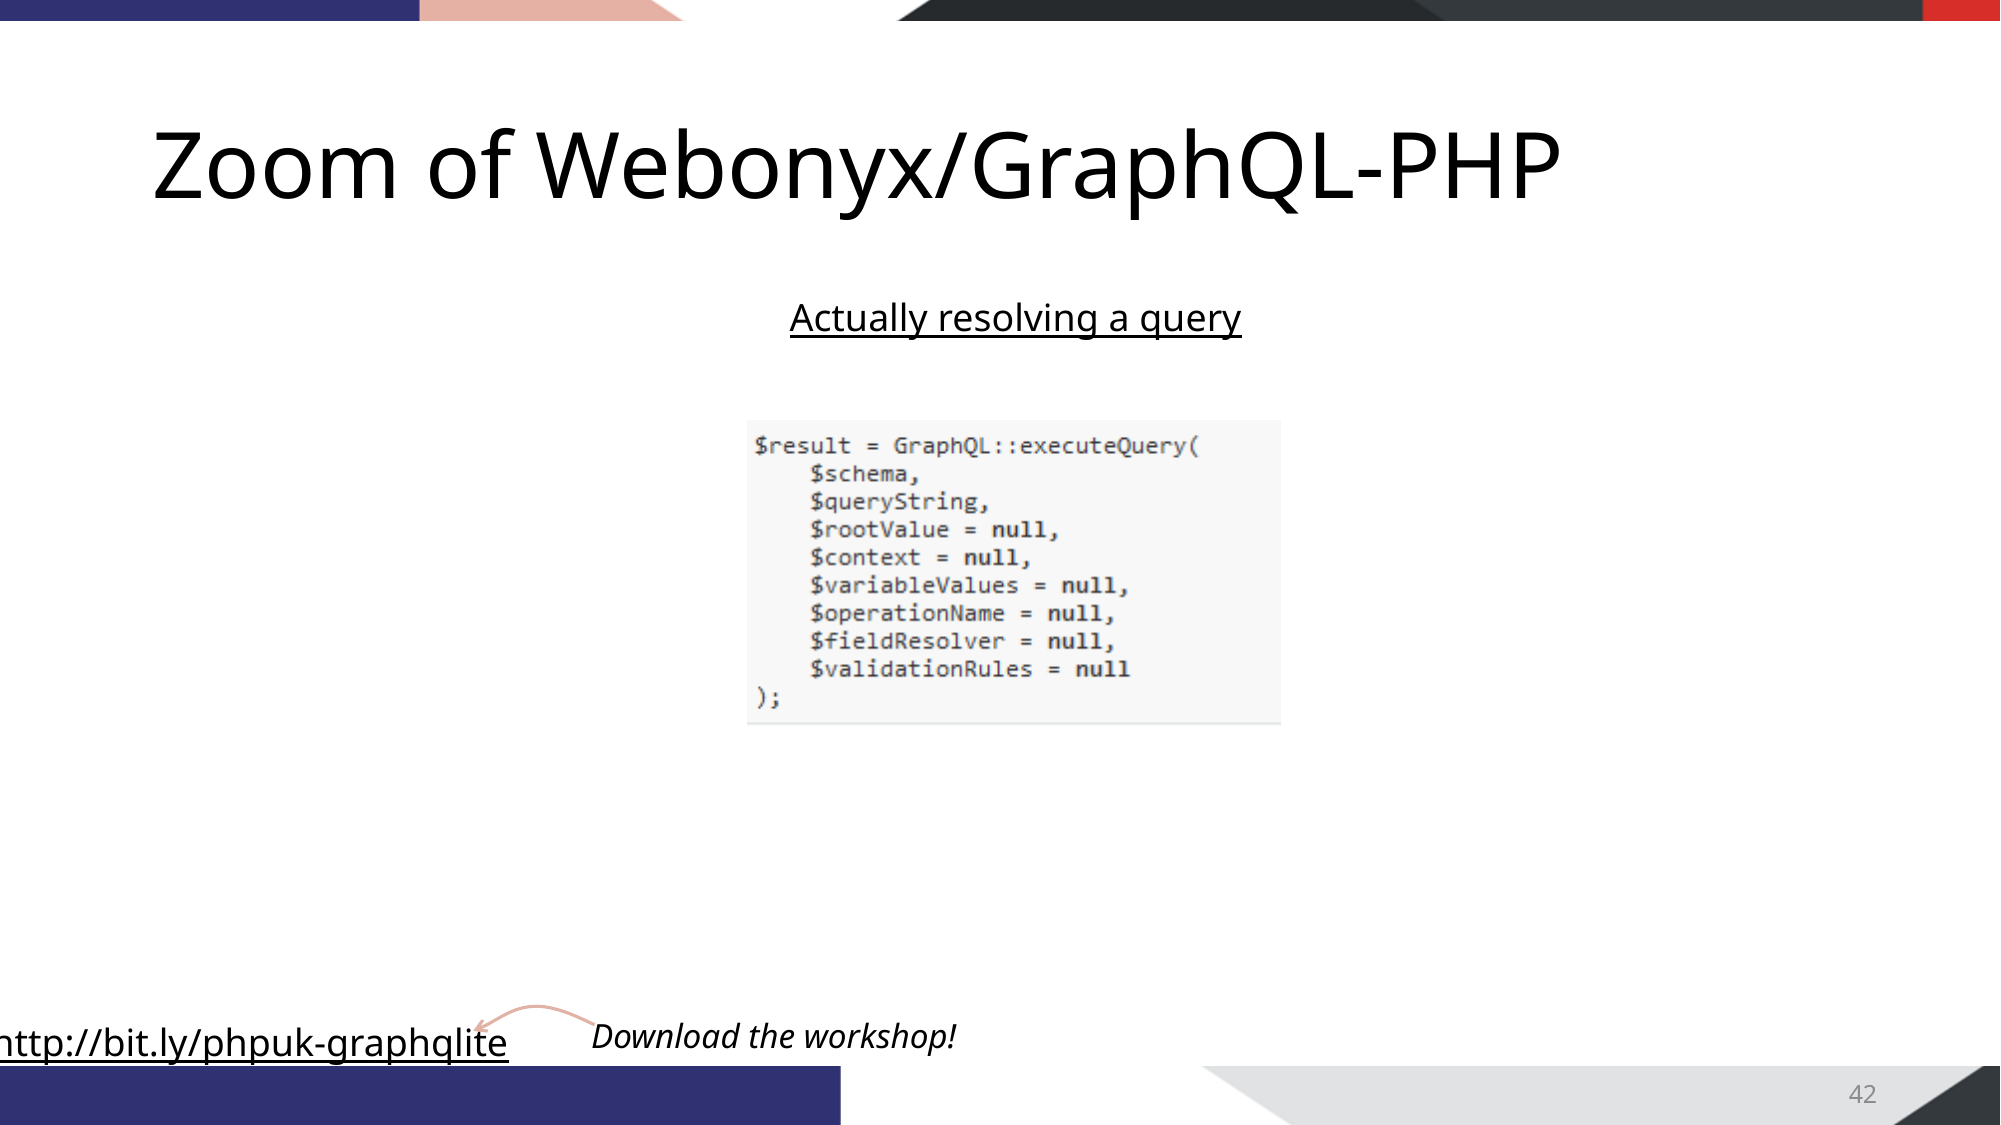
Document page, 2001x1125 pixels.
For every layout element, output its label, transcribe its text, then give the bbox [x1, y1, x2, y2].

text_box Actually resolving a query [774, 286, 1257, 347]
picture [0, 0, 2000, 21]
title Zoom of Webonyx/GraphQL-PHP [137, 59, 1863, 278]
footer [662, 1042, 1338, 1103]
picture [747, 420, 1281, 727]
picture [0, 1066, 1442, 1125]
slide_number 42 [1442, 1065, 1893, 1125]
picture [1893, 1066, 2000, 1125]
